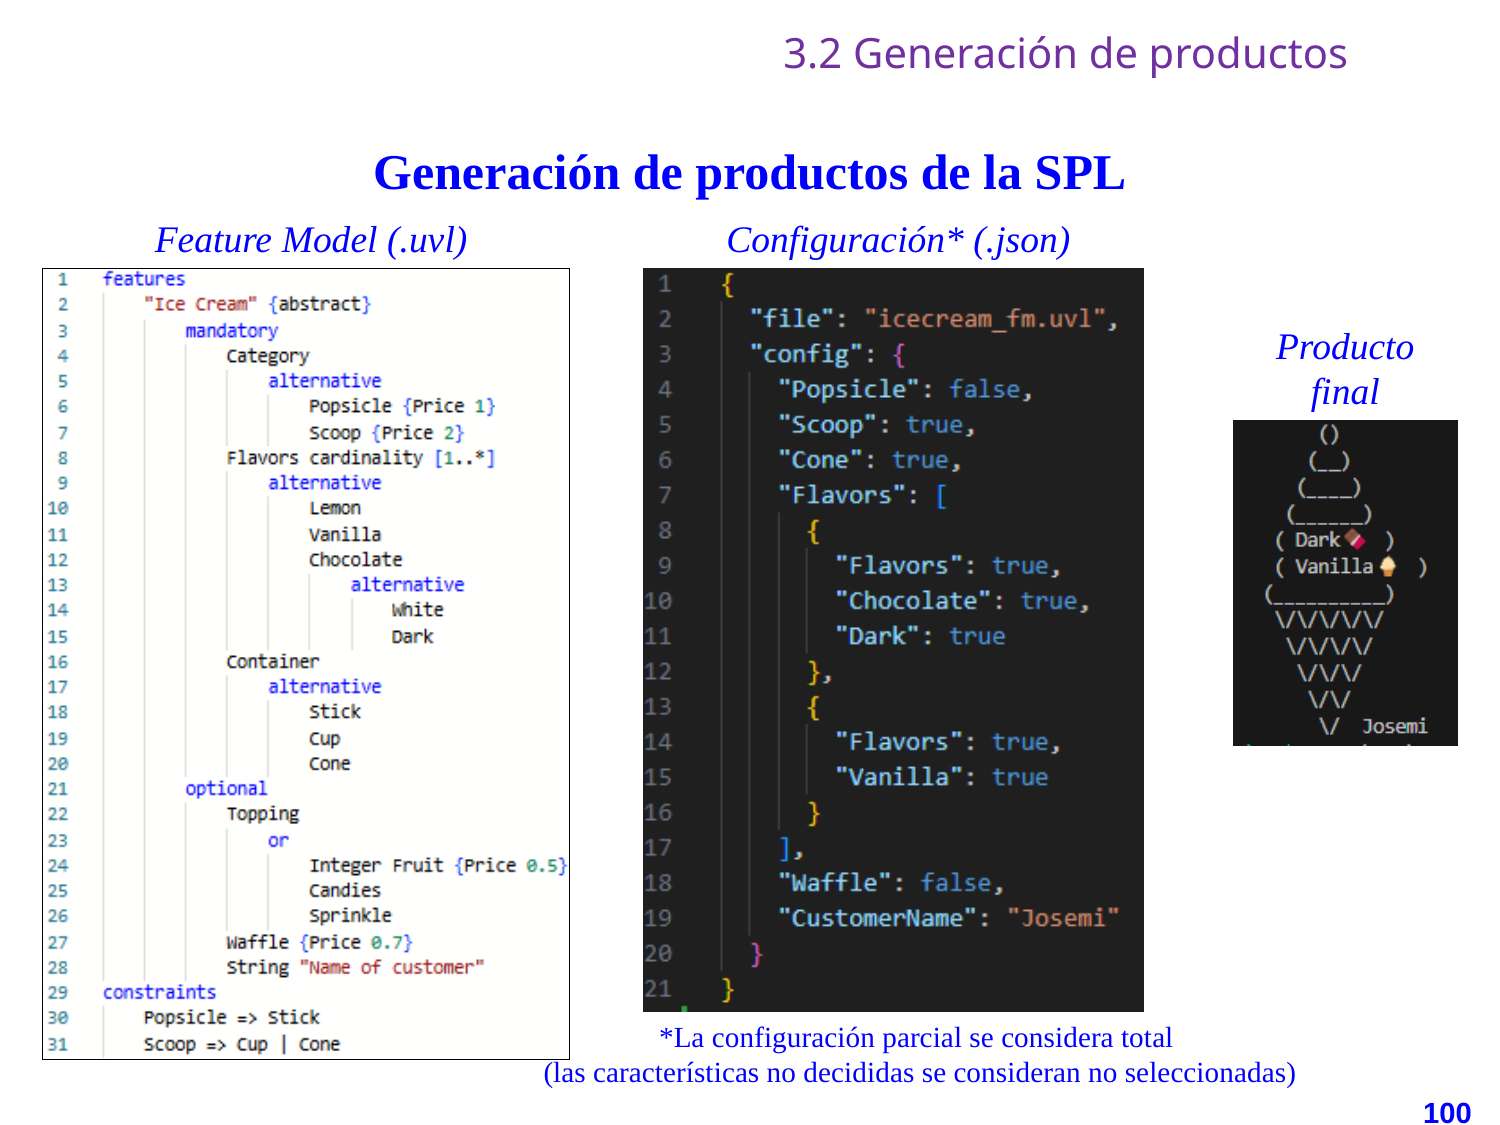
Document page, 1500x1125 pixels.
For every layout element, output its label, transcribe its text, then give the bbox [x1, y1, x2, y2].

text_box *La configuración parcial se considera total (las características no decididas se consideran no seleccionadas) [523, 1011, 1317, 1096]
text_box Configuración* (.json) [612, 208, 1186, 268]
picture [1233, 420, 1458, 746]
text_box Generación de productos de la SPL [0, 132, 1500, 208]
text_box Producto final [1233, 314, 1458, 420]
title 3.2 Generación de productos [631, 19, 1500, 126]
text_box Feature Model (.uvl) [24, 207, 598, 268]
picture [642, 268, 1144, 1012]
picture [42, 268, 570, 1061]
